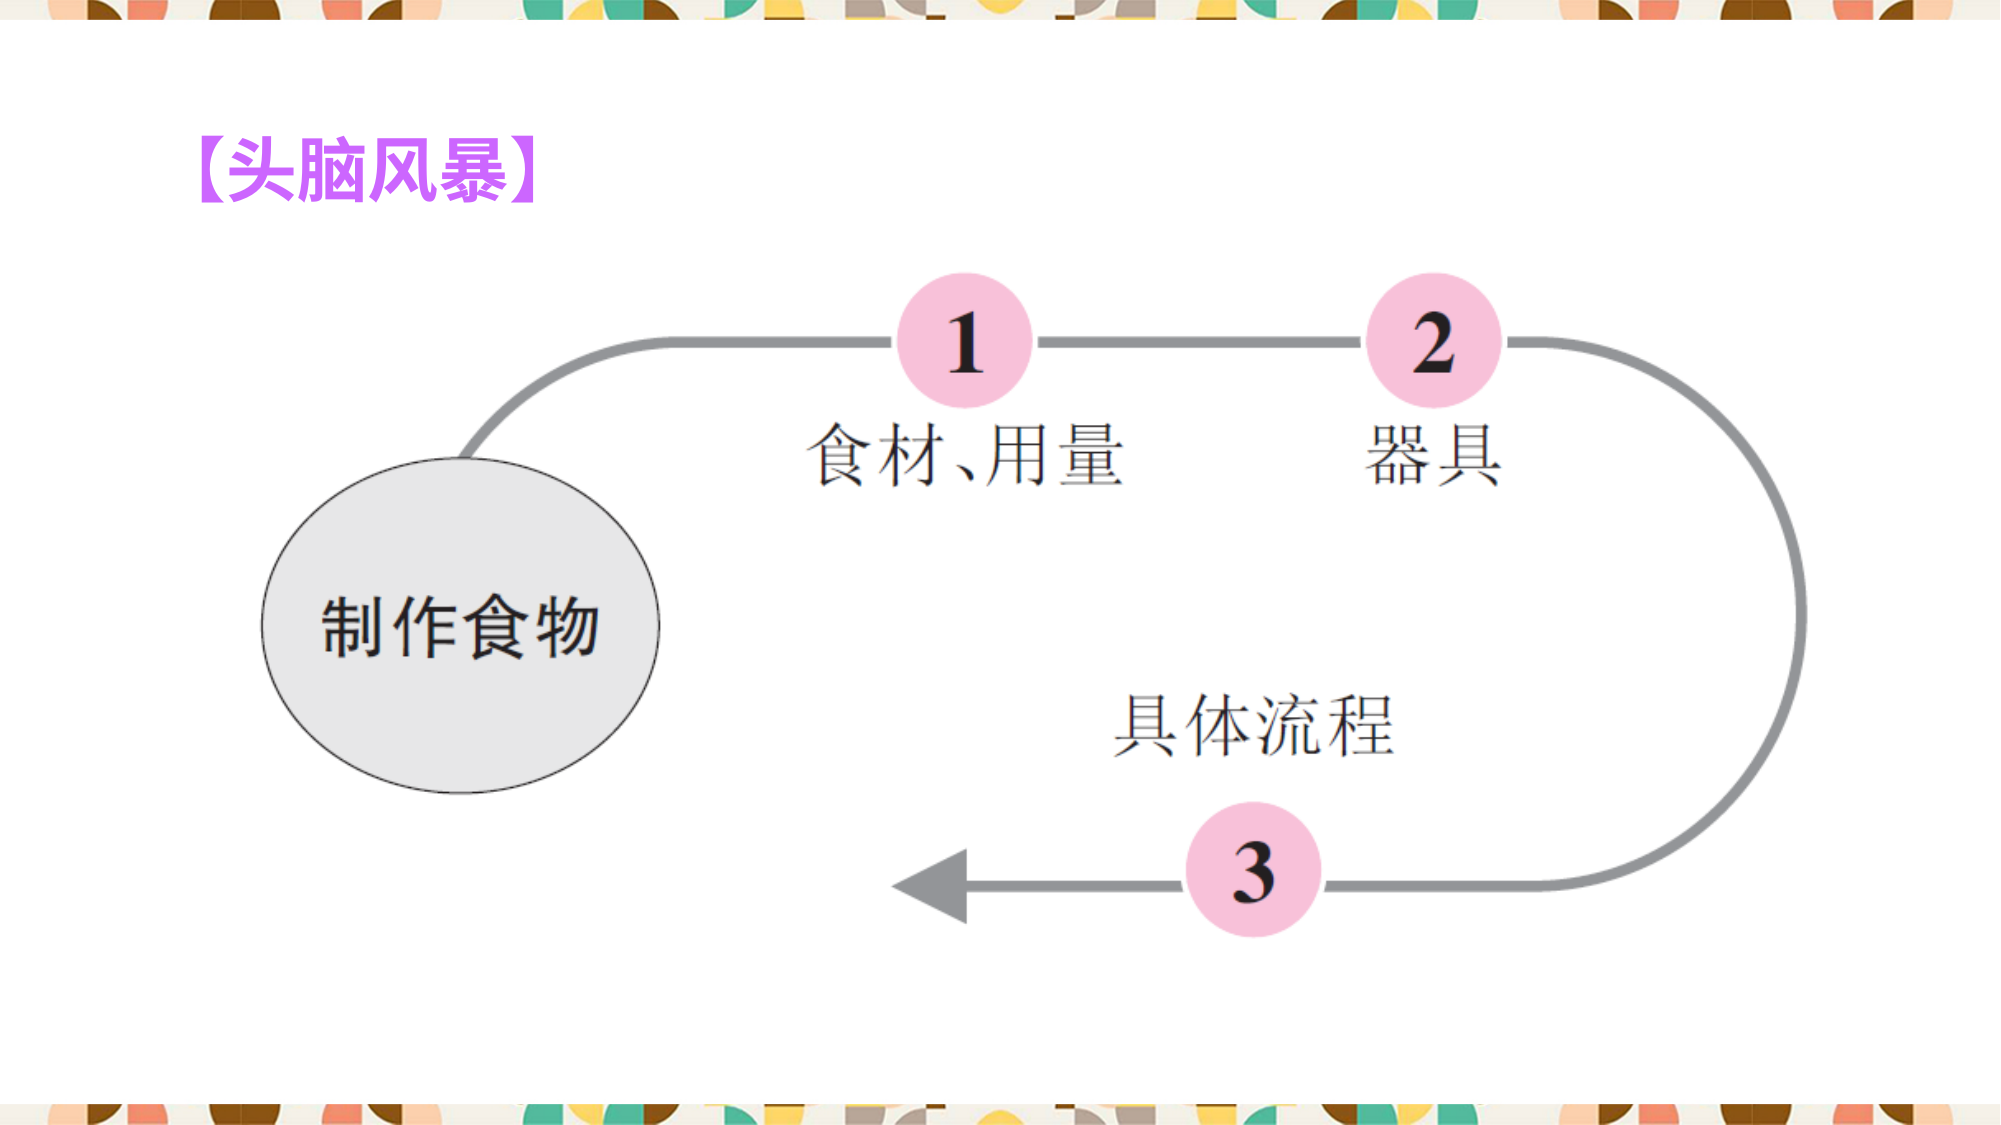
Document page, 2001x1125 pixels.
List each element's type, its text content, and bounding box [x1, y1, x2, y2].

picture [0, 0, 2001, 1125]
text_box 【头脑风暴】 [141, 101, 596, 219]
